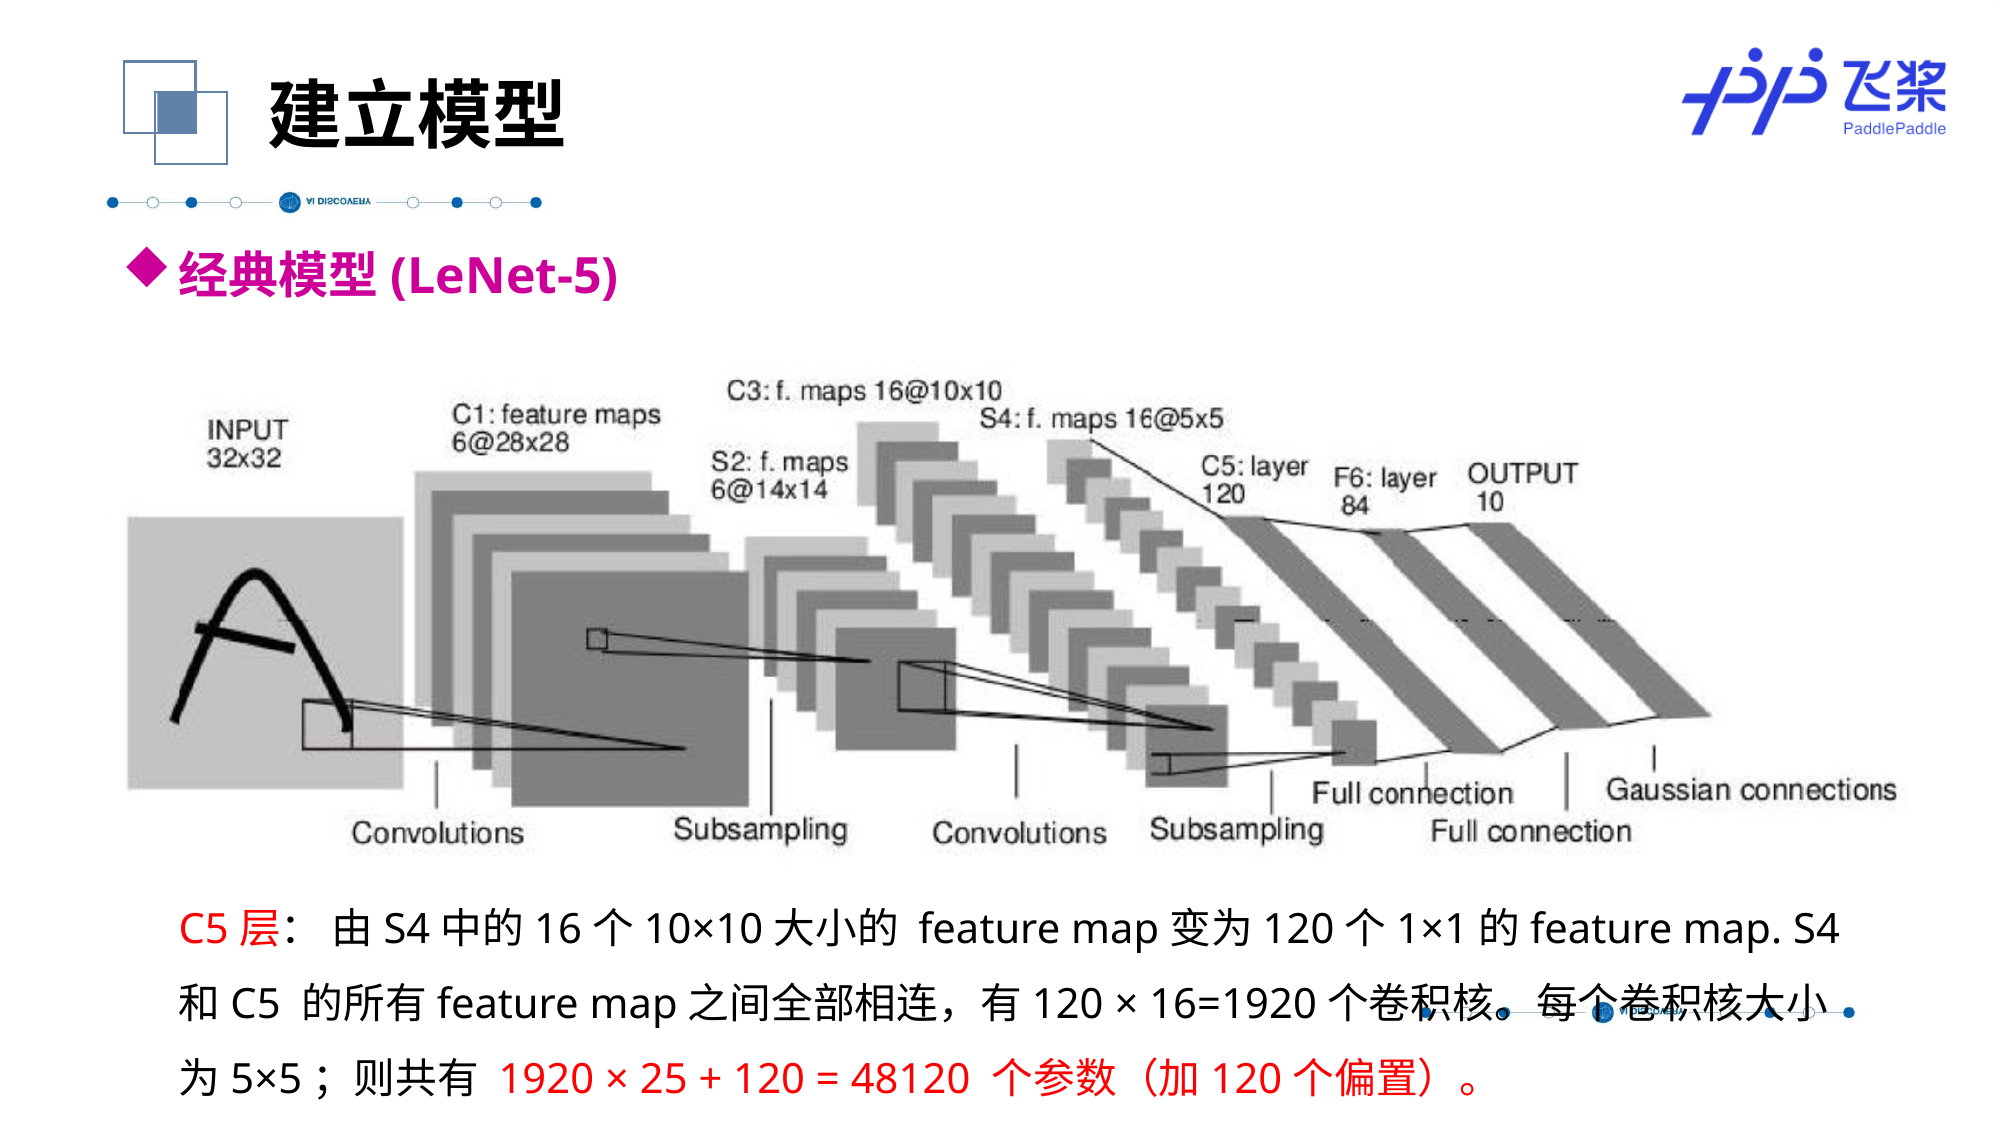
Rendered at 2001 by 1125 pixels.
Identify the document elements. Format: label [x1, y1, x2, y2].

text_box [163, 870, 1884, 1110]
picture [95, 180, 550, 229]
picture [1635, 0, 1988, 173]
text_box [107, 236, 683, 311]
text_box [253, 60, 1403, 165]
picture [44, 311, 1909, 870]
